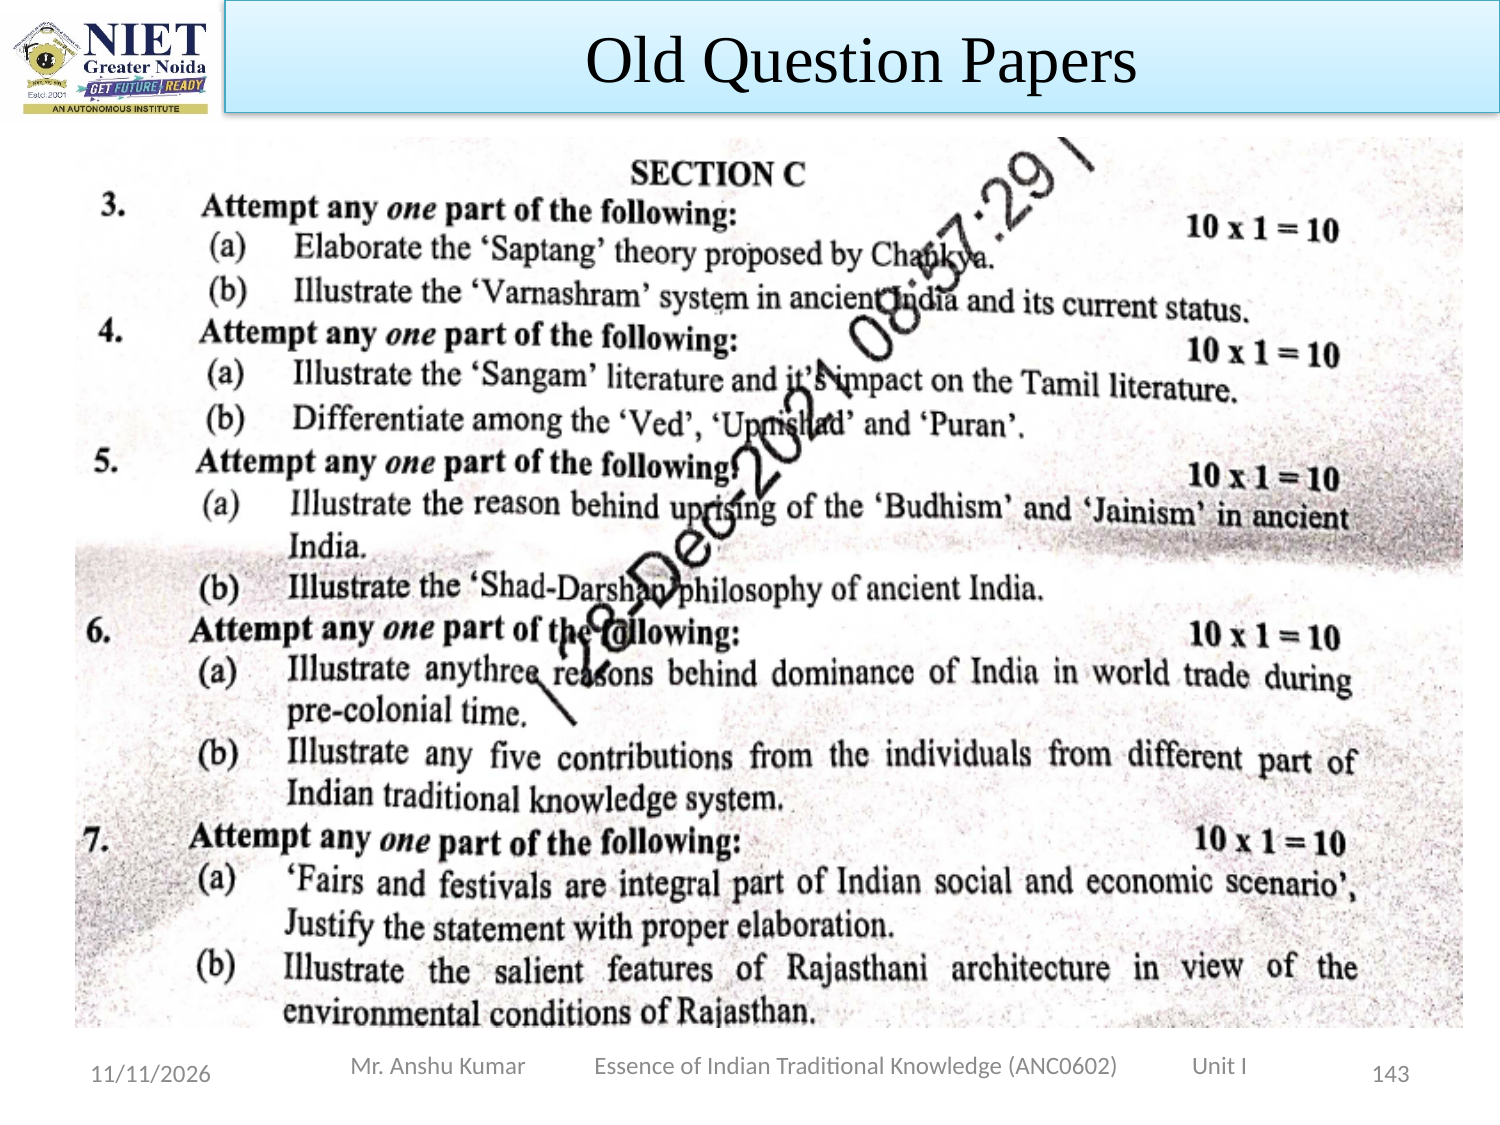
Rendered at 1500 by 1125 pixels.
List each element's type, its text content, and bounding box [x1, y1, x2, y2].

slide_number 143 [1074, 1042, 1425, 1103]
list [74, 137, 1463, 1028]
text_box Old Question Papers [224, 0, 1500, 113]
footer Mr. Anshu Kumar Essence of Indian Traditional Knowledge (ANC0602) Unit I [287, 1037, 1313, 1093]
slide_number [75, 1042, 425, 1103]
picture [0, 11, 222, 123]
